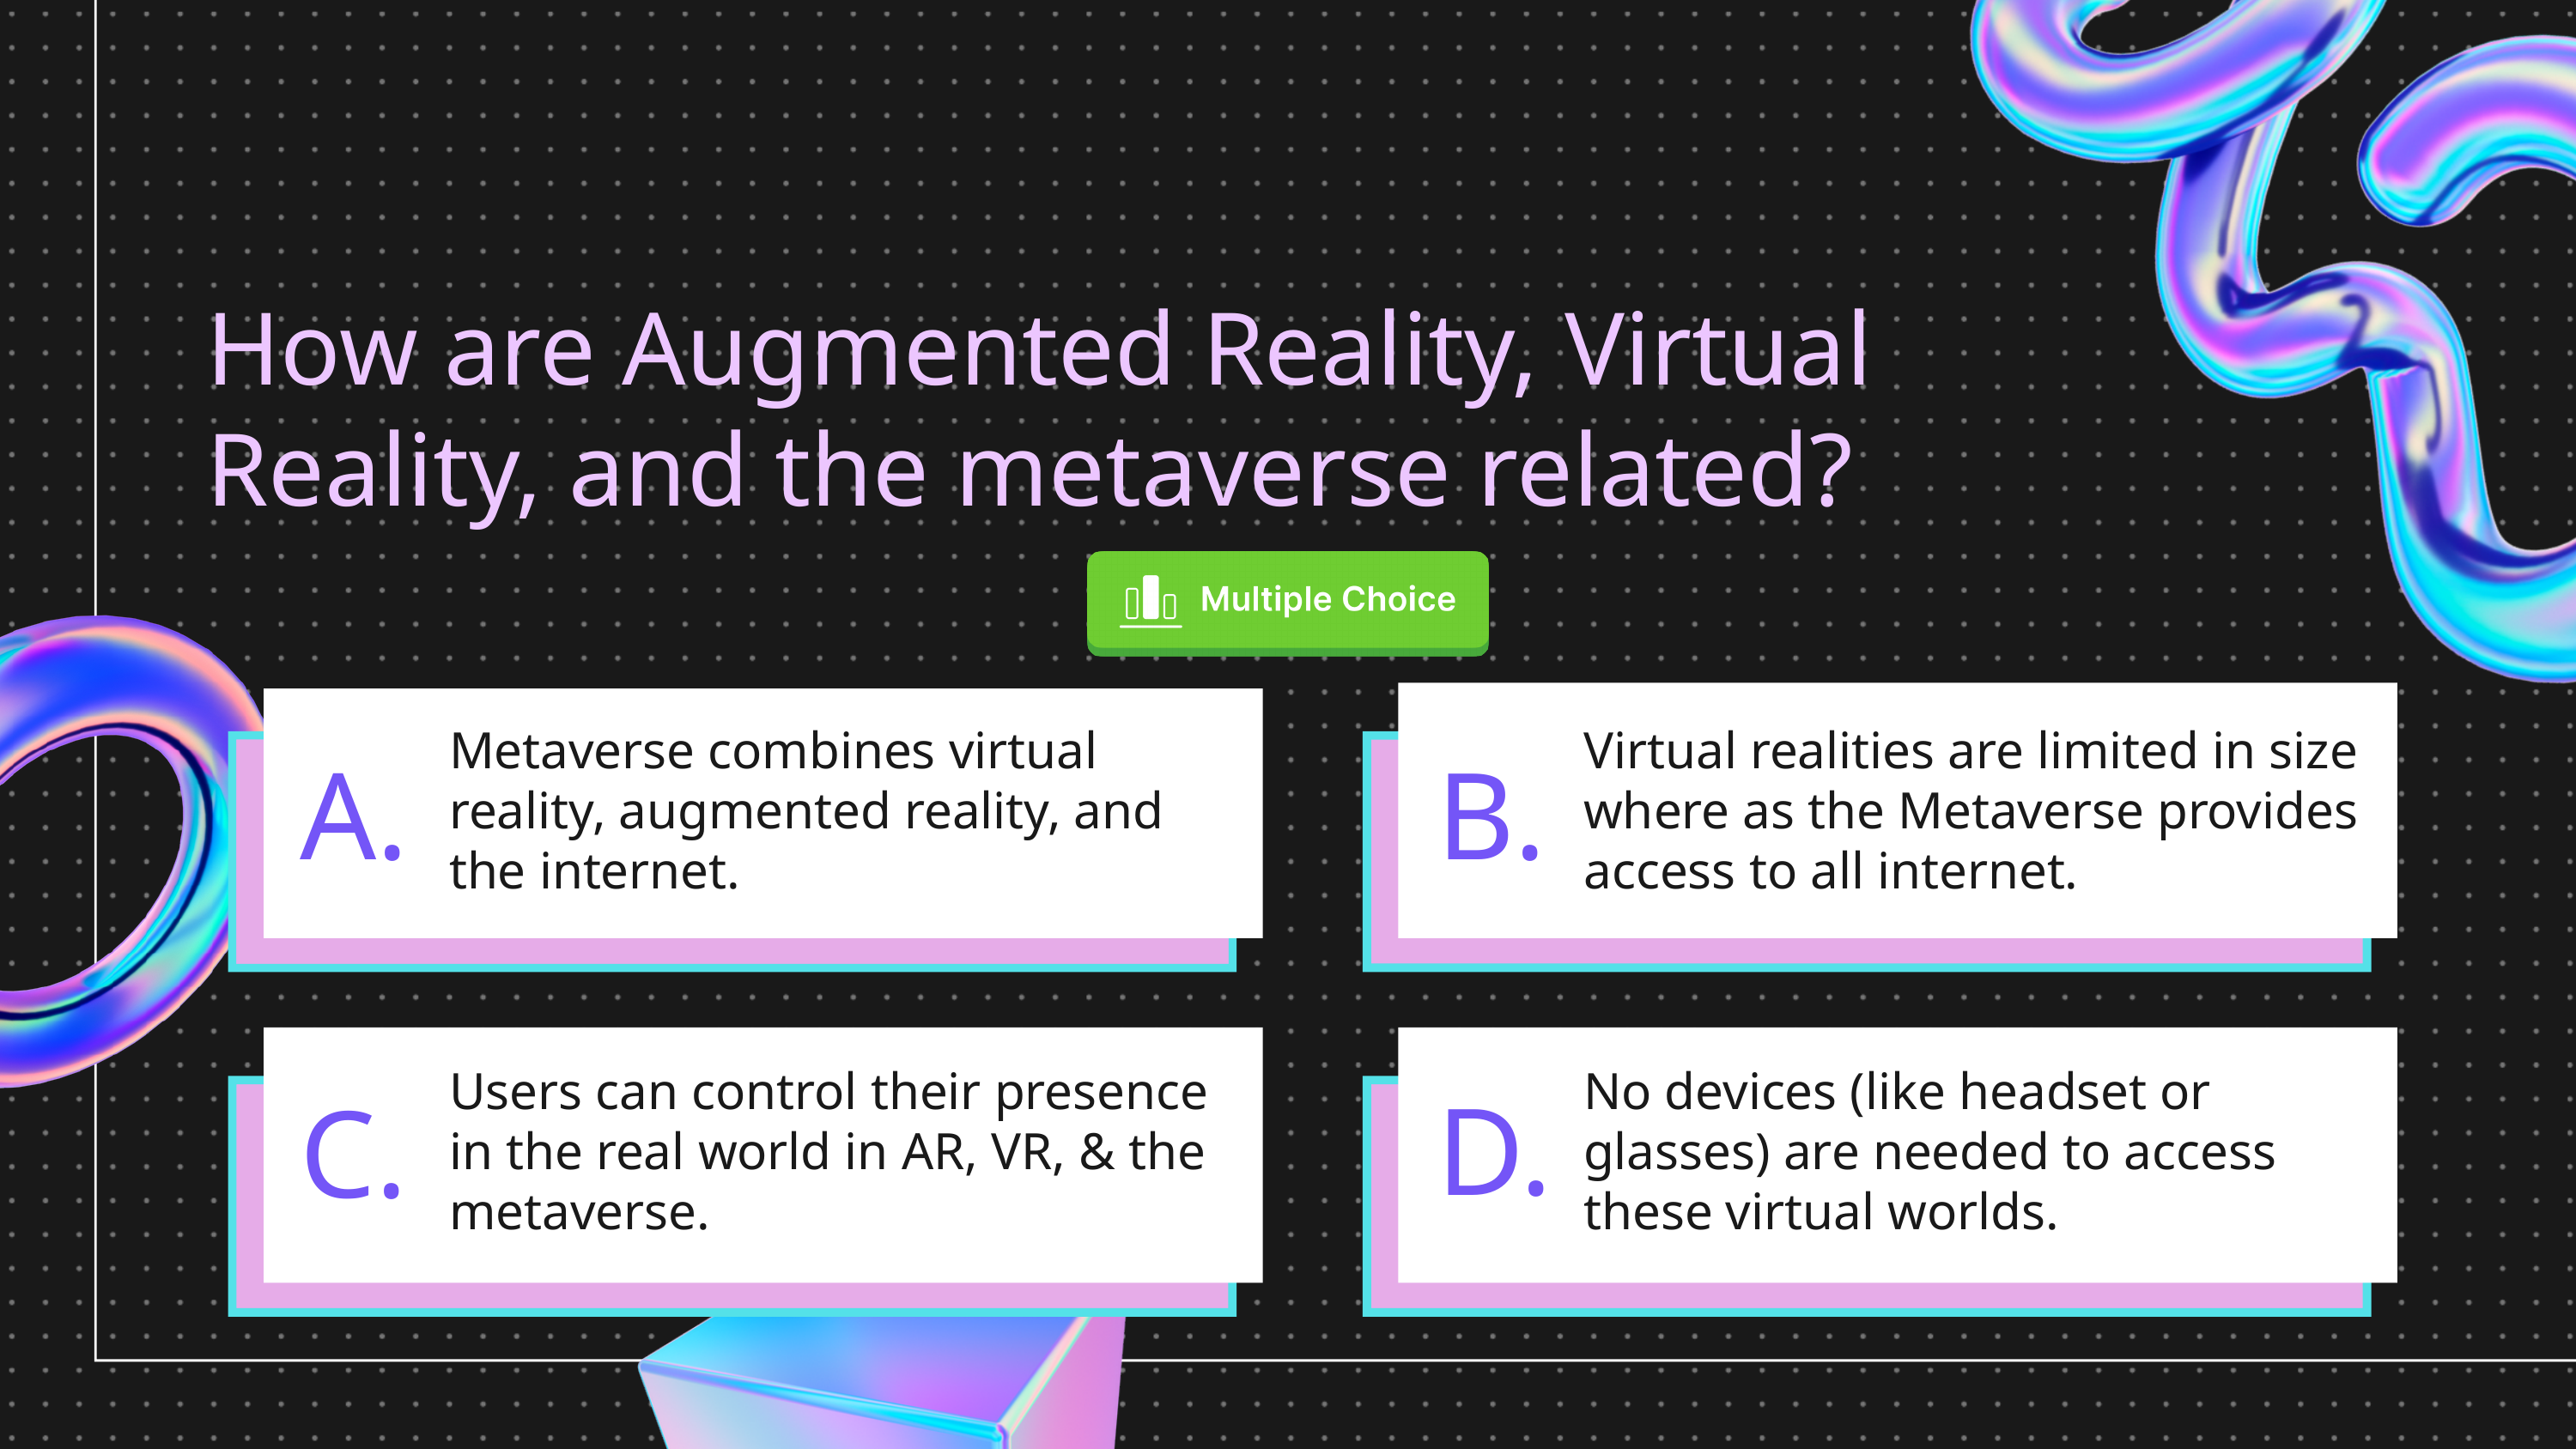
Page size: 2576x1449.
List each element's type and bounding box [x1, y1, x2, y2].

text_box [1362, 1076, 2372, 1317]
text_box [228, 1076, 1237, 1317]
text_box [1362, 731, 2372, 973]
picture [2108, 0, 2576, 715]
picture [1087, 550, 1489, 657]
picture [0, 0, 2576, 1449]
text_box [94, 0, 2576, 1362]
text_box [228, 731, 1237, 973]
